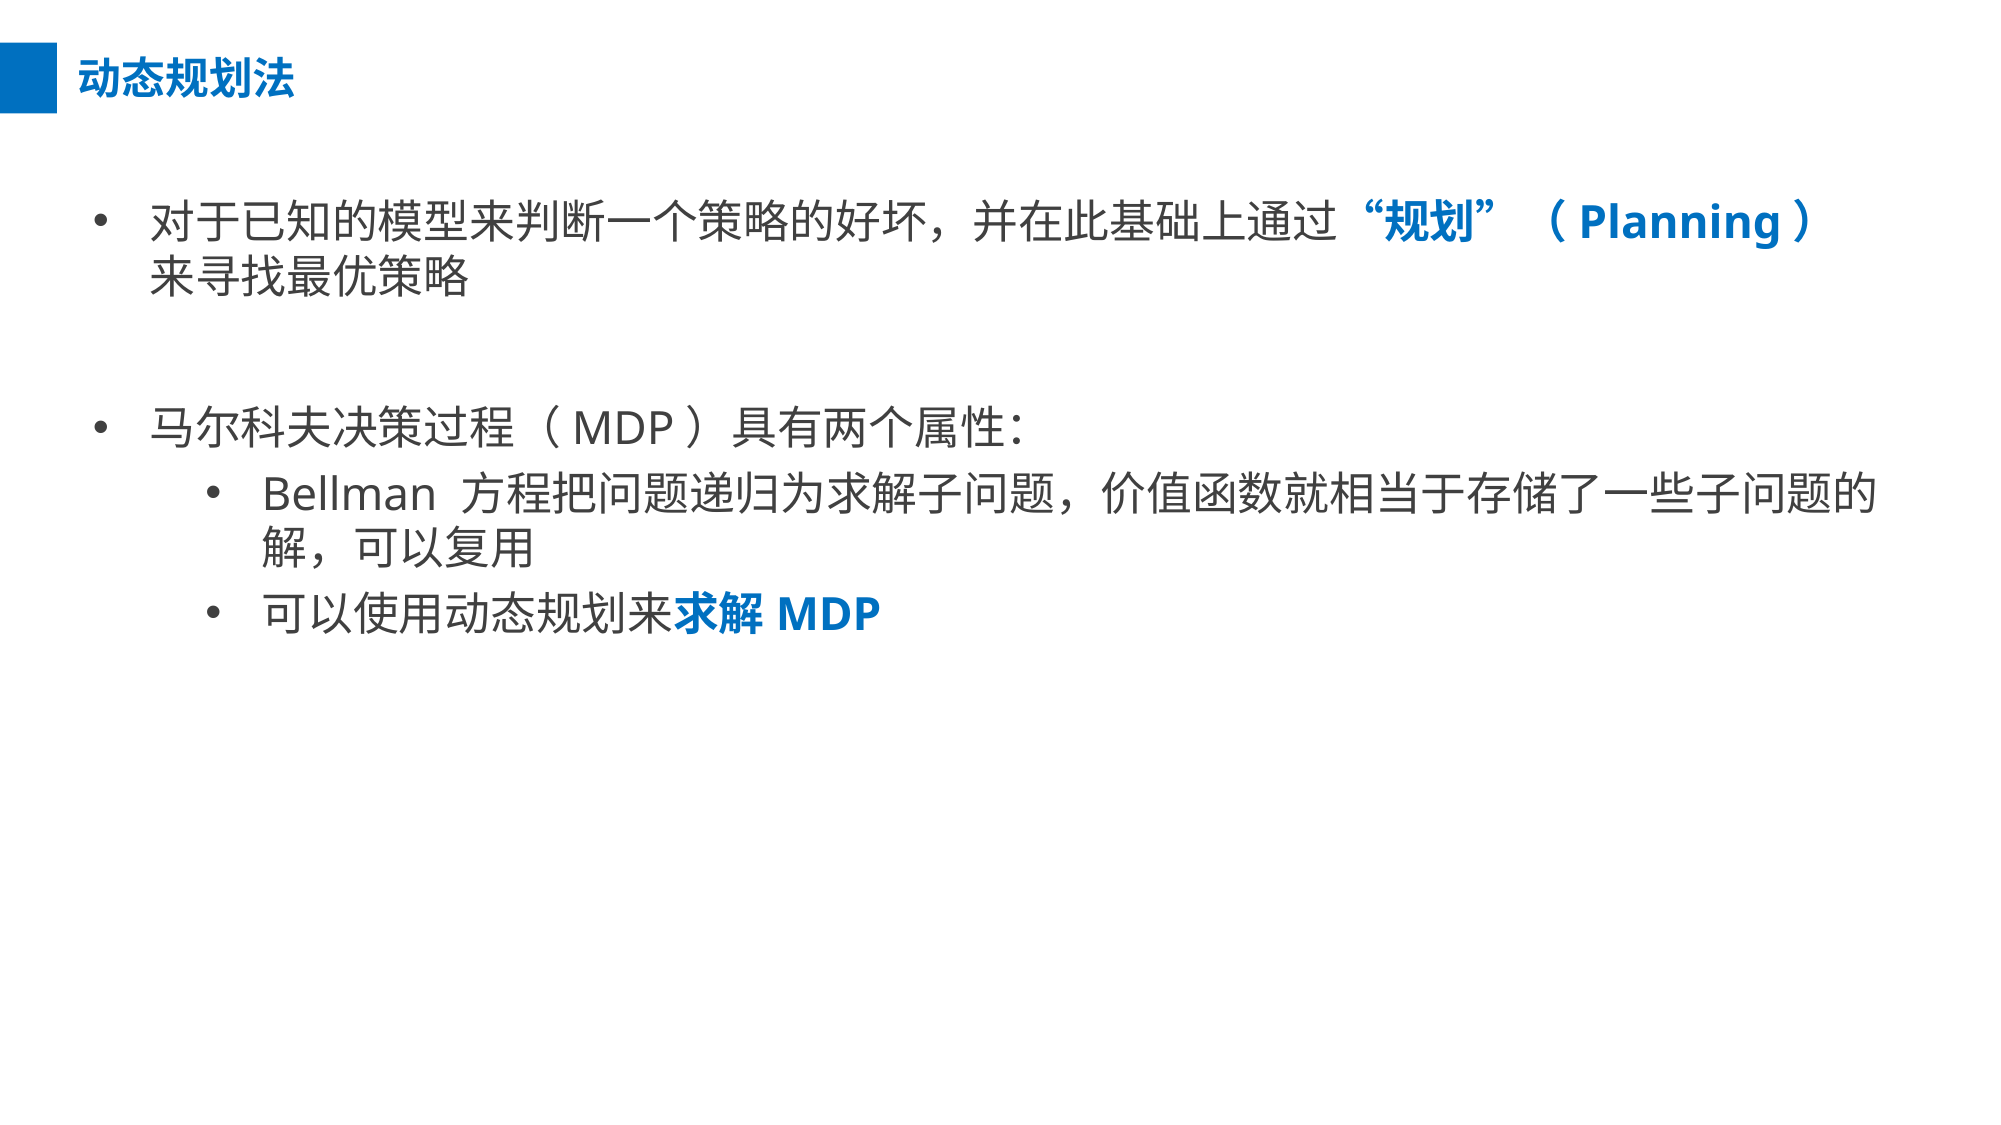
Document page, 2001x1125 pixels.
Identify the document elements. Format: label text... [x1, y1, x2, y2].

list 动态规划法 [77, 49, 1588, 107]
list 对于已知的模型来判断一个策略的好坏，并在此基础上通过“规划”（Planning）来寻找最优策略 马尔科夫决策过程（MDP）具有两个属性： Bellman 方程把问题递归为求解子问题，价值函数就相当于存储了一些子问题的解，可以复用 可以使用动态规划来求解MDP [77, 184, 1896, 967]
